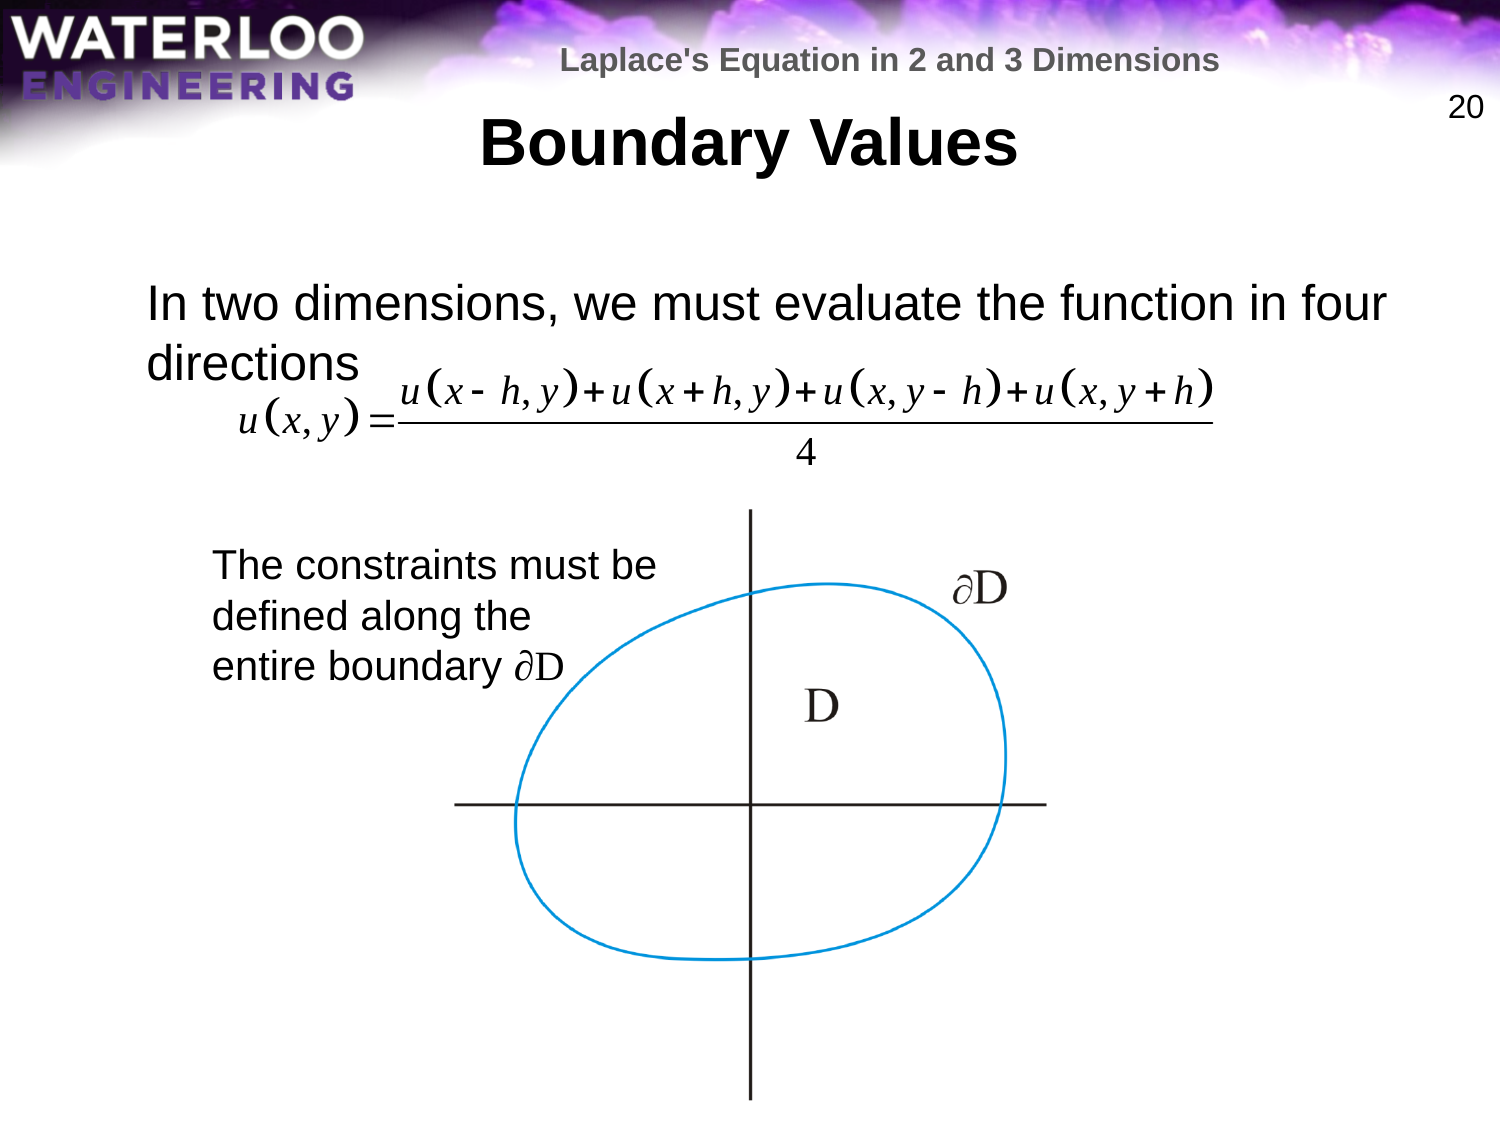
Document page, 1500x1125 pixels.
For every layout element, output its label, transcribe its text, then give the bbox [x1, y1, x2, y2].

list In two dimensions, we must evaluate the function in four directions The constraints must be defined along the entire boundary ∂D [74, 262, 1426, 1020]
footer Laplace's Equation in 2 and 3 Dimensions [535, 31, 1236, 74]
slide_number 20 [1371, 73, 1500, 134]
picture [0, 0, 1500, 1125]
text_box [232, 361, 1220, 475]
title Boundary Values [74, 44, 1426, 233]
